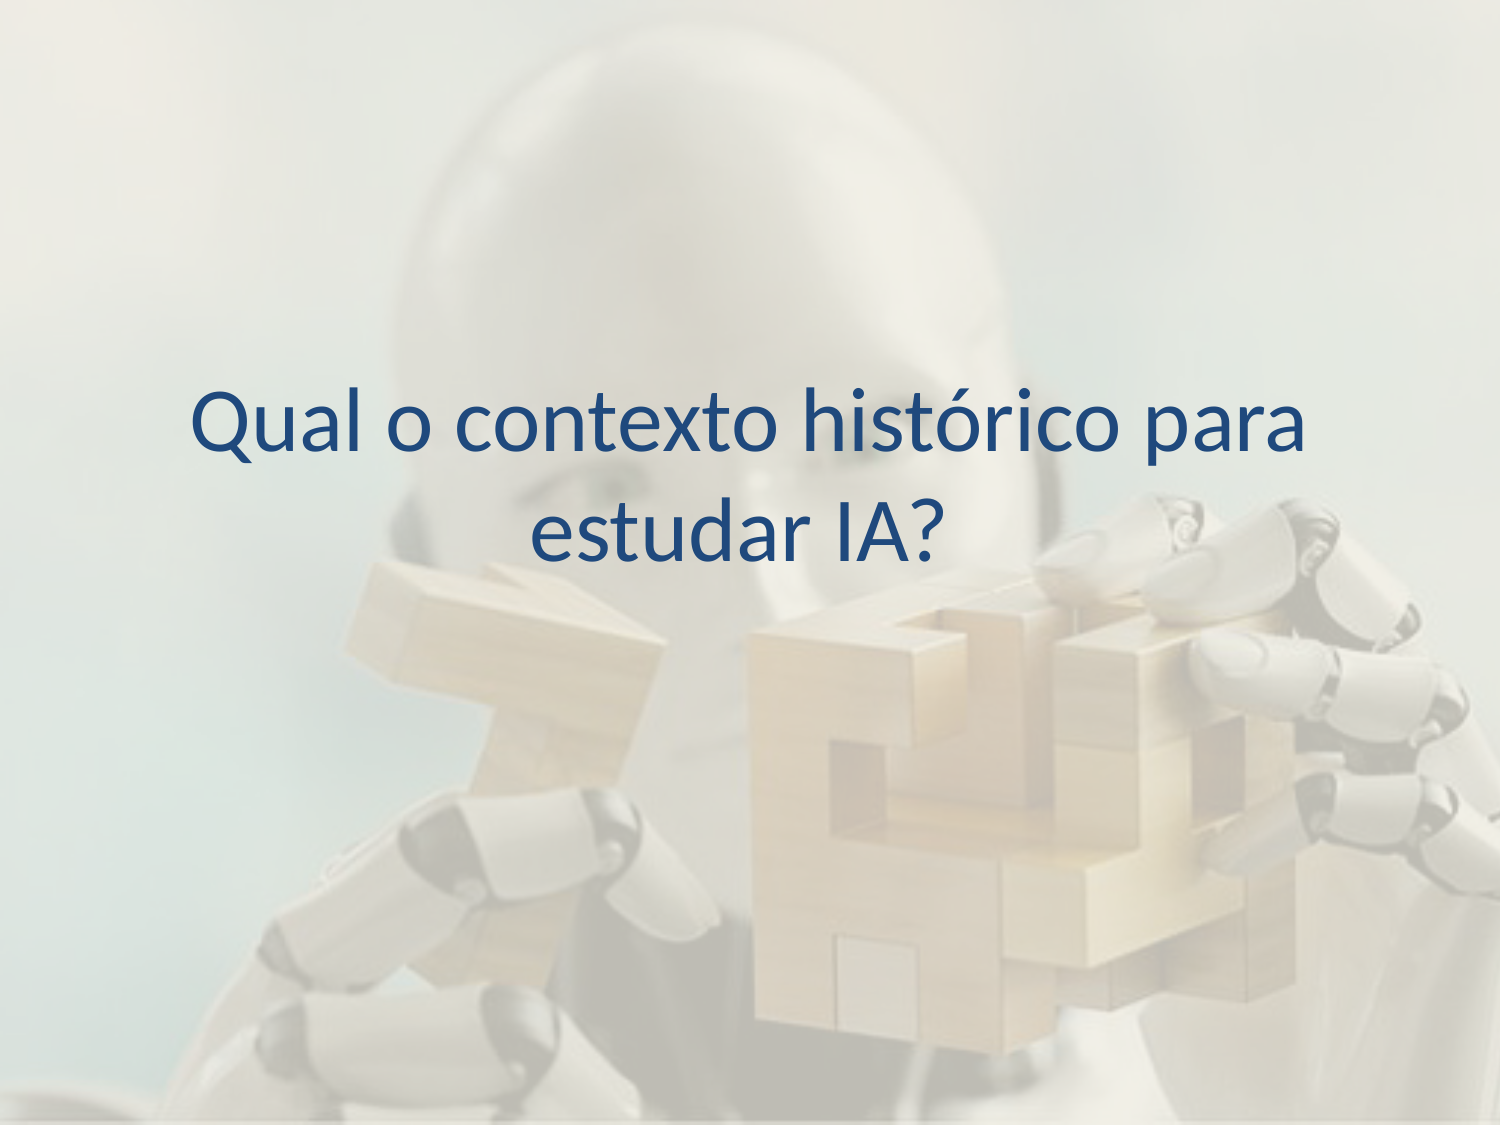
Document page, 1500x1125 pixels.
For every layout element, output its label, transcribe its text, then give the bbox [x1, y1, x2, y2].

title Qual o contexto histórico para estudar IA? [112, 349, 1388, 591]
